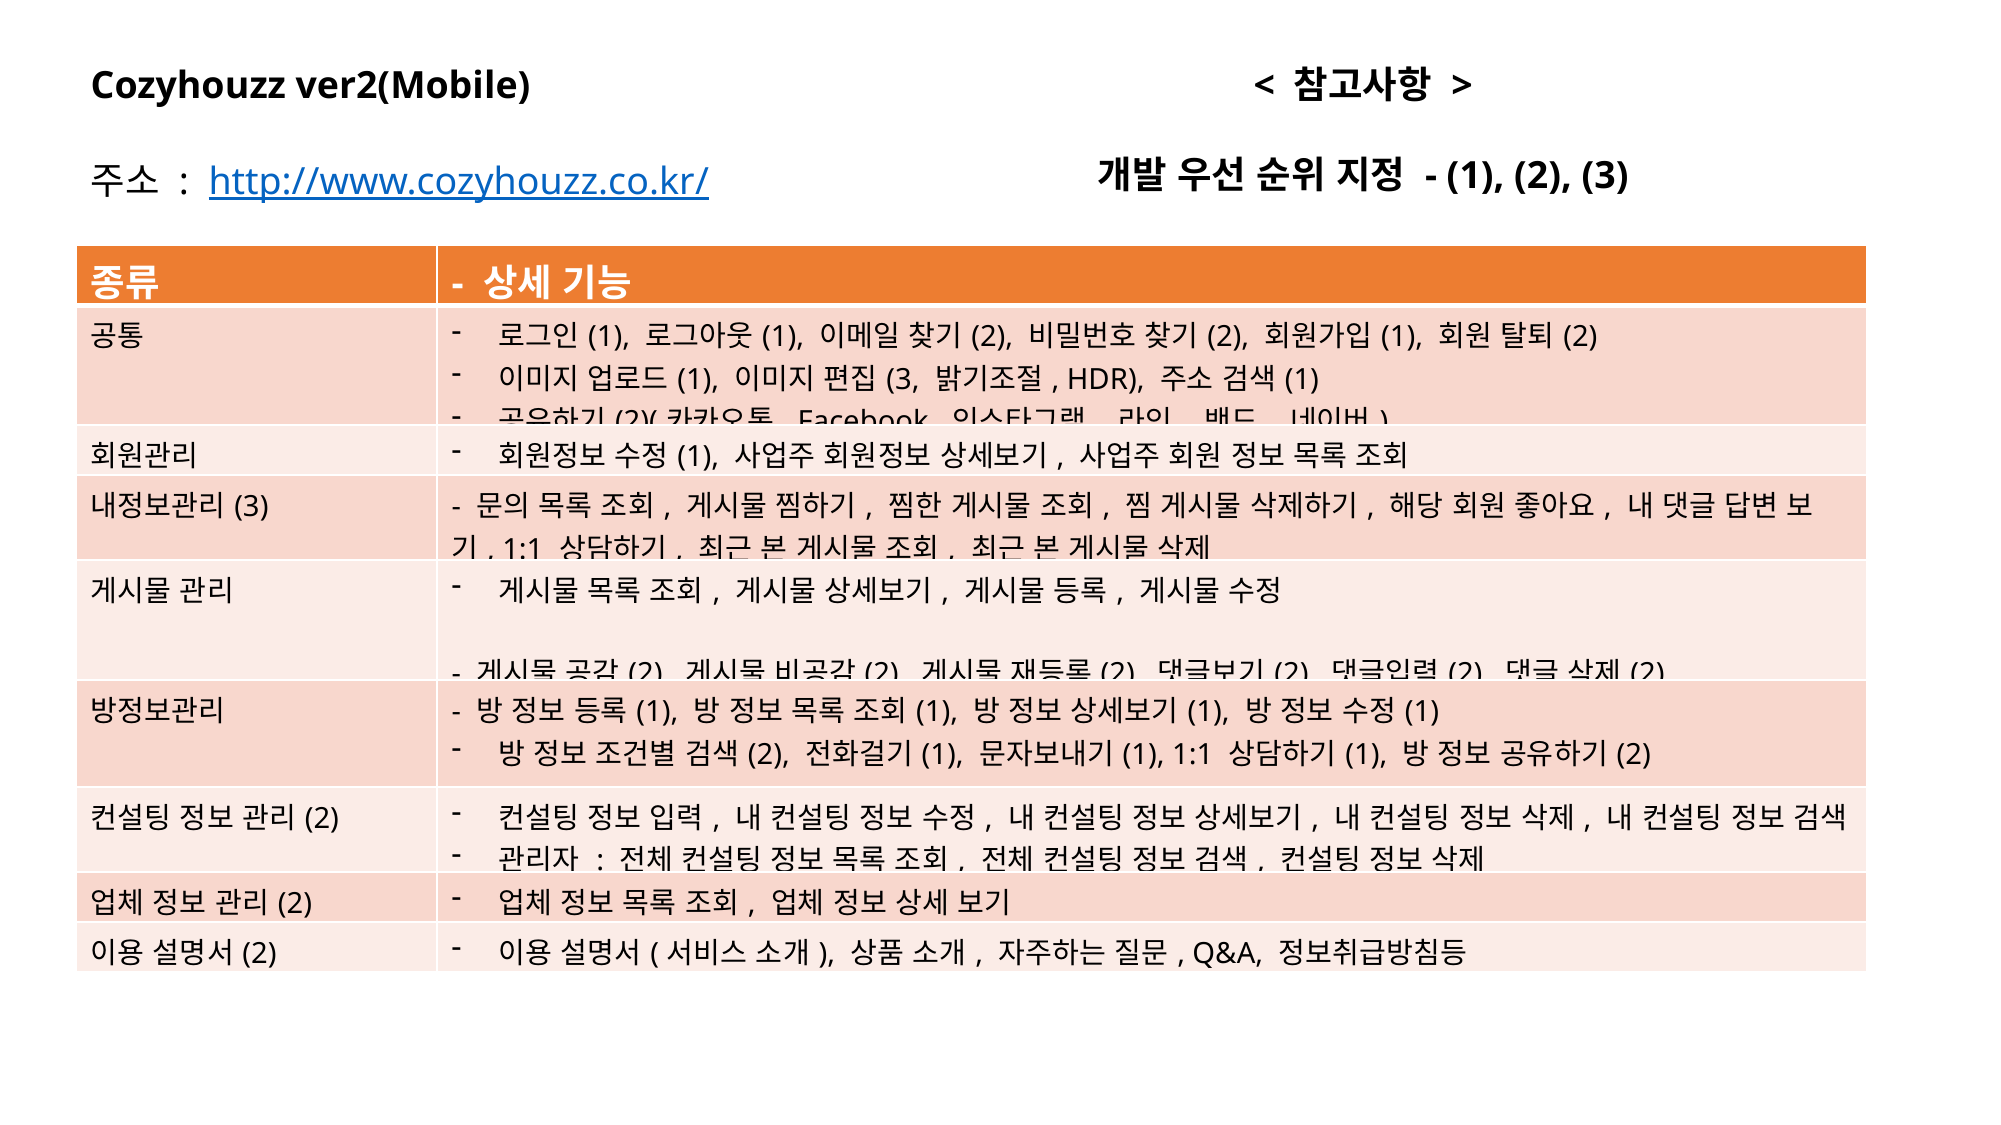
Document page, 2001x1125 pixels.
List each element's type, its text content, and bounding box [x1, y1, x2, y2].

table_cell 이용 설명서(2) [77, 923, 436, 971]
table_header - 상세 기능 [438, 246, 1866, 303]
text_box < 참고사항 > 개발 우선 순위 지정 - (1), (2), (3) [908, 53, 1818, 204]
table_cell - 방 정보 등록(1), 방 정보 목록 조회(1), 방 정보 상세보기(1), 방 정보 수정(1) 방 정보 조건별 검색(2), 전화걸기(1), 문자보내기(1), 1:1 상담하기(1), 방 정보 공유하기(2) [438, 681, 1866, 786]
text_box 주소 : http://www.cozyhouzz.co.kr/ [75, 149, 845, 216]
table_cell 회원정보 수정(1), 사업주 회원정보 상세보기, 사업주 회원 정보 목록 조회 [438, 426, 1866, 474]
table_cell 컨설팅 정보 관리(2) [77, 788, 436, 871]
table_cell 컨설팅 정보 입력, 내 컨설팅 정보 수정, 내 컨설팅 정보 상세보기, 내 컨설팅 정보 삭제, 내 컨설팅 정보 검색 관리자 : 전체 컨설팅 정보 목록 조회, 전체 컨설팅 정보 검색, 컨설팅 정보 삭제 [438, 788, 1866, 871]
table_cell 로그인(1), 로그아웃(1), 이메일 찾기(2), 비밀번호 찾기(2), 회원가입(1), 회원 탈퇴(2) 이미지 업로드(1), 이미지 편집(3, 밝기조절, HDR), 주소 검색(1) 공유하기(2)(카카오톡, Facebook, 인스타그램, 라인, 밴드, 네이버) [438, 308, 1866, 424]
table_cell 업체 정보 목록 조회, 업체 정보 상세 보기 [438, 873, 1866, 921]
table_cell 방정보관리 [77, 681, 436, 786]
text_box Cozyhouzz ver2(Mobile) [75, 53, 861, 114]
table_cell 내정보관리(3) [77, 476, 436, 559]
table_header 종류 [77, 246, 436, 303]
table_cell 이용 설명서(서비스 소개), 상품 소개, 자주하는 질문, Q&A, 정보취급방침등 [438, 923, 1866, 971]
table_cell - 문의 목록 조회, 게시물 찜하기, 찜한 게시물 조회, 찜 게시물 삭제하기, 해당 회원 좋아요, 내 댓글 답변 보기, 1:1 상담하기, 최근 본 게시물 조회, 최근 본 게시물 삭제 [438, 476, 1866, 559]
table_cell 게시물 목록 조회, 게시물 상세보기, 게시물 등록, 게시물 수정 - 게시물 공감(2), 게시물 비공감(2), 게시물 재등록(2) 댓글보기(2), 댓글입력(2), 댓글 삭제(2) [438, 561, 1866, 679]
table_cell 공통 [77, 308, 436, 424]
table_cell 업체 정보 관리(2) [77, 873, 436, 921]
table_cell 회원관리 [77, 426, 436, 474]
table_cell 게시물 관리 [77, 561, 436, 679]
